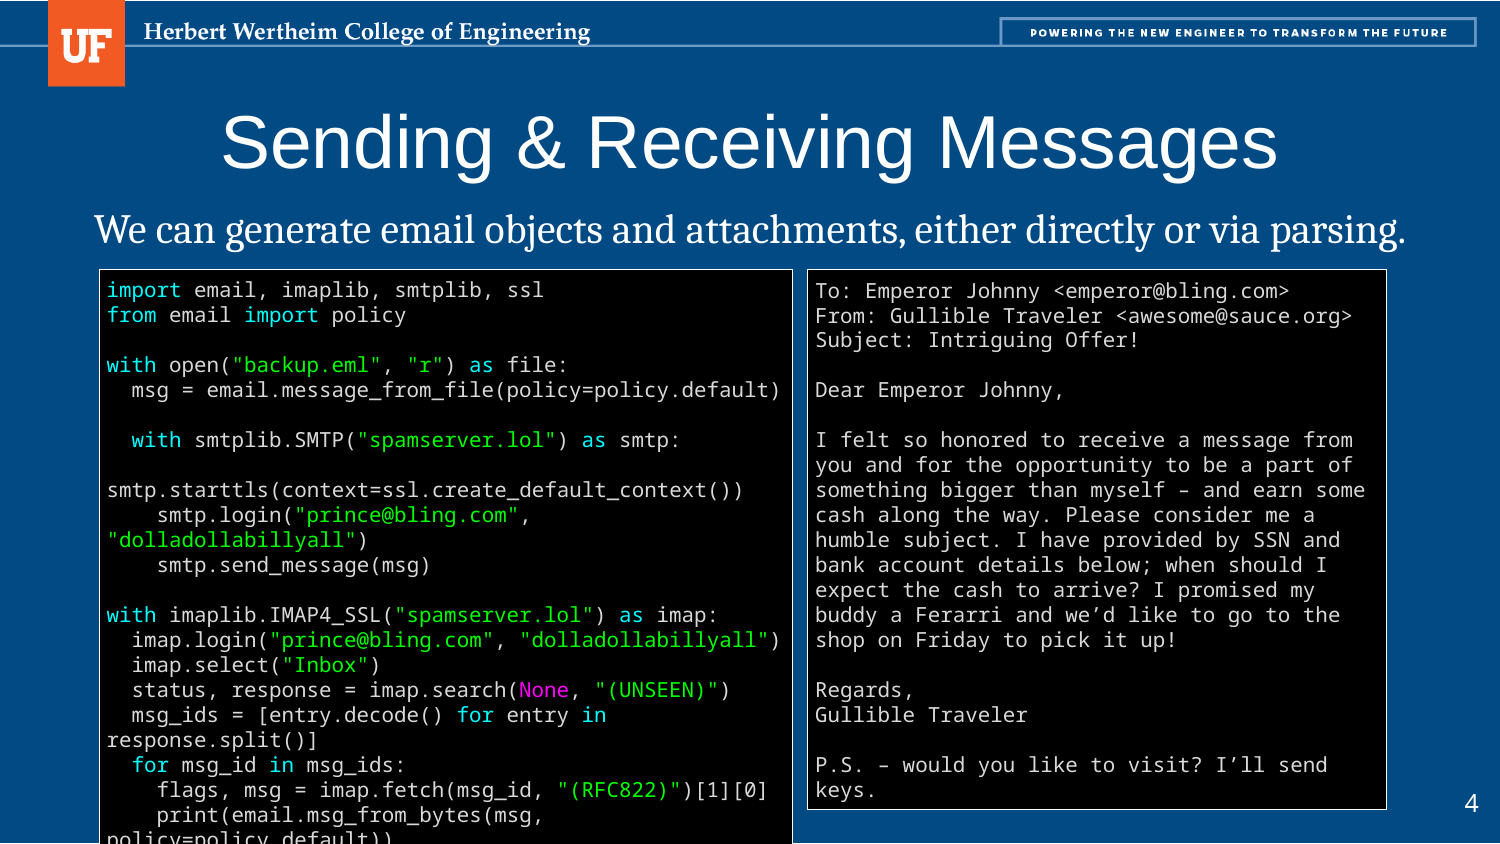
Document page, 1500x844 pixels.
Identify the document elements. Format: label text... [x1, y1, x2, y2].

picture [0, 0, 1500, 843]
list We can generate email objects and attachments, either directly or via parsing. [36, 194, 1464, 264]
slide_number 4 [1156, 782, 1494, 828]
text_box import email, imaplib, smtplib, ssl from email import policy with open("backup.eml", "r") as file: msg = email.message_from_file(policy=policy.default) with smtplib.SMTP("spamserver.lol") as smtp: smtp.starttls(context=ssl.create_default_context()) smtp.login("prince@bling.com", "dolladollabillyall") smtp.send_message(msg) with imaplib.IMAP4_SSL("spamserver.lol") as imap: imap.login("prince@bling.com", "dolladollabillyall") imap.select("Inbox") status, response = imap.search(None, "(UNSEEN)") msg_ids = [entry.decode() for entry in response.split()] for msg_id in msg_ids: flags, msg = imap.fetch(msg_id, "(RFC822)")[1][0] print(email.msg_from_bytes(msg, policy=policy.default)) [99, 269, 793, 844]
title Sending & Receiving Messages [47, 86, 1453, 187]
text_box To: Emperor Johnny <emperor@bling.com> From: Gullible Traveler <awesome@sauce.org> Subject: Intriguing Offer! Dear Emperor Johnny, I felt so honored to receive a message from you and for the opportunity to be a part of something bigger than myself – and earn some cash along the way. Please consider me a humble subject. I have provided by SSN and bank account details below; when should I expect the cash to arrive? I promised my buddy a Ferarri and we’d like to go to the shop on Friday to pick it up! Regards, Gullible Traveler P.S. – would you like to visit? I’ll send keys. [807, 269, 1387, 810]
